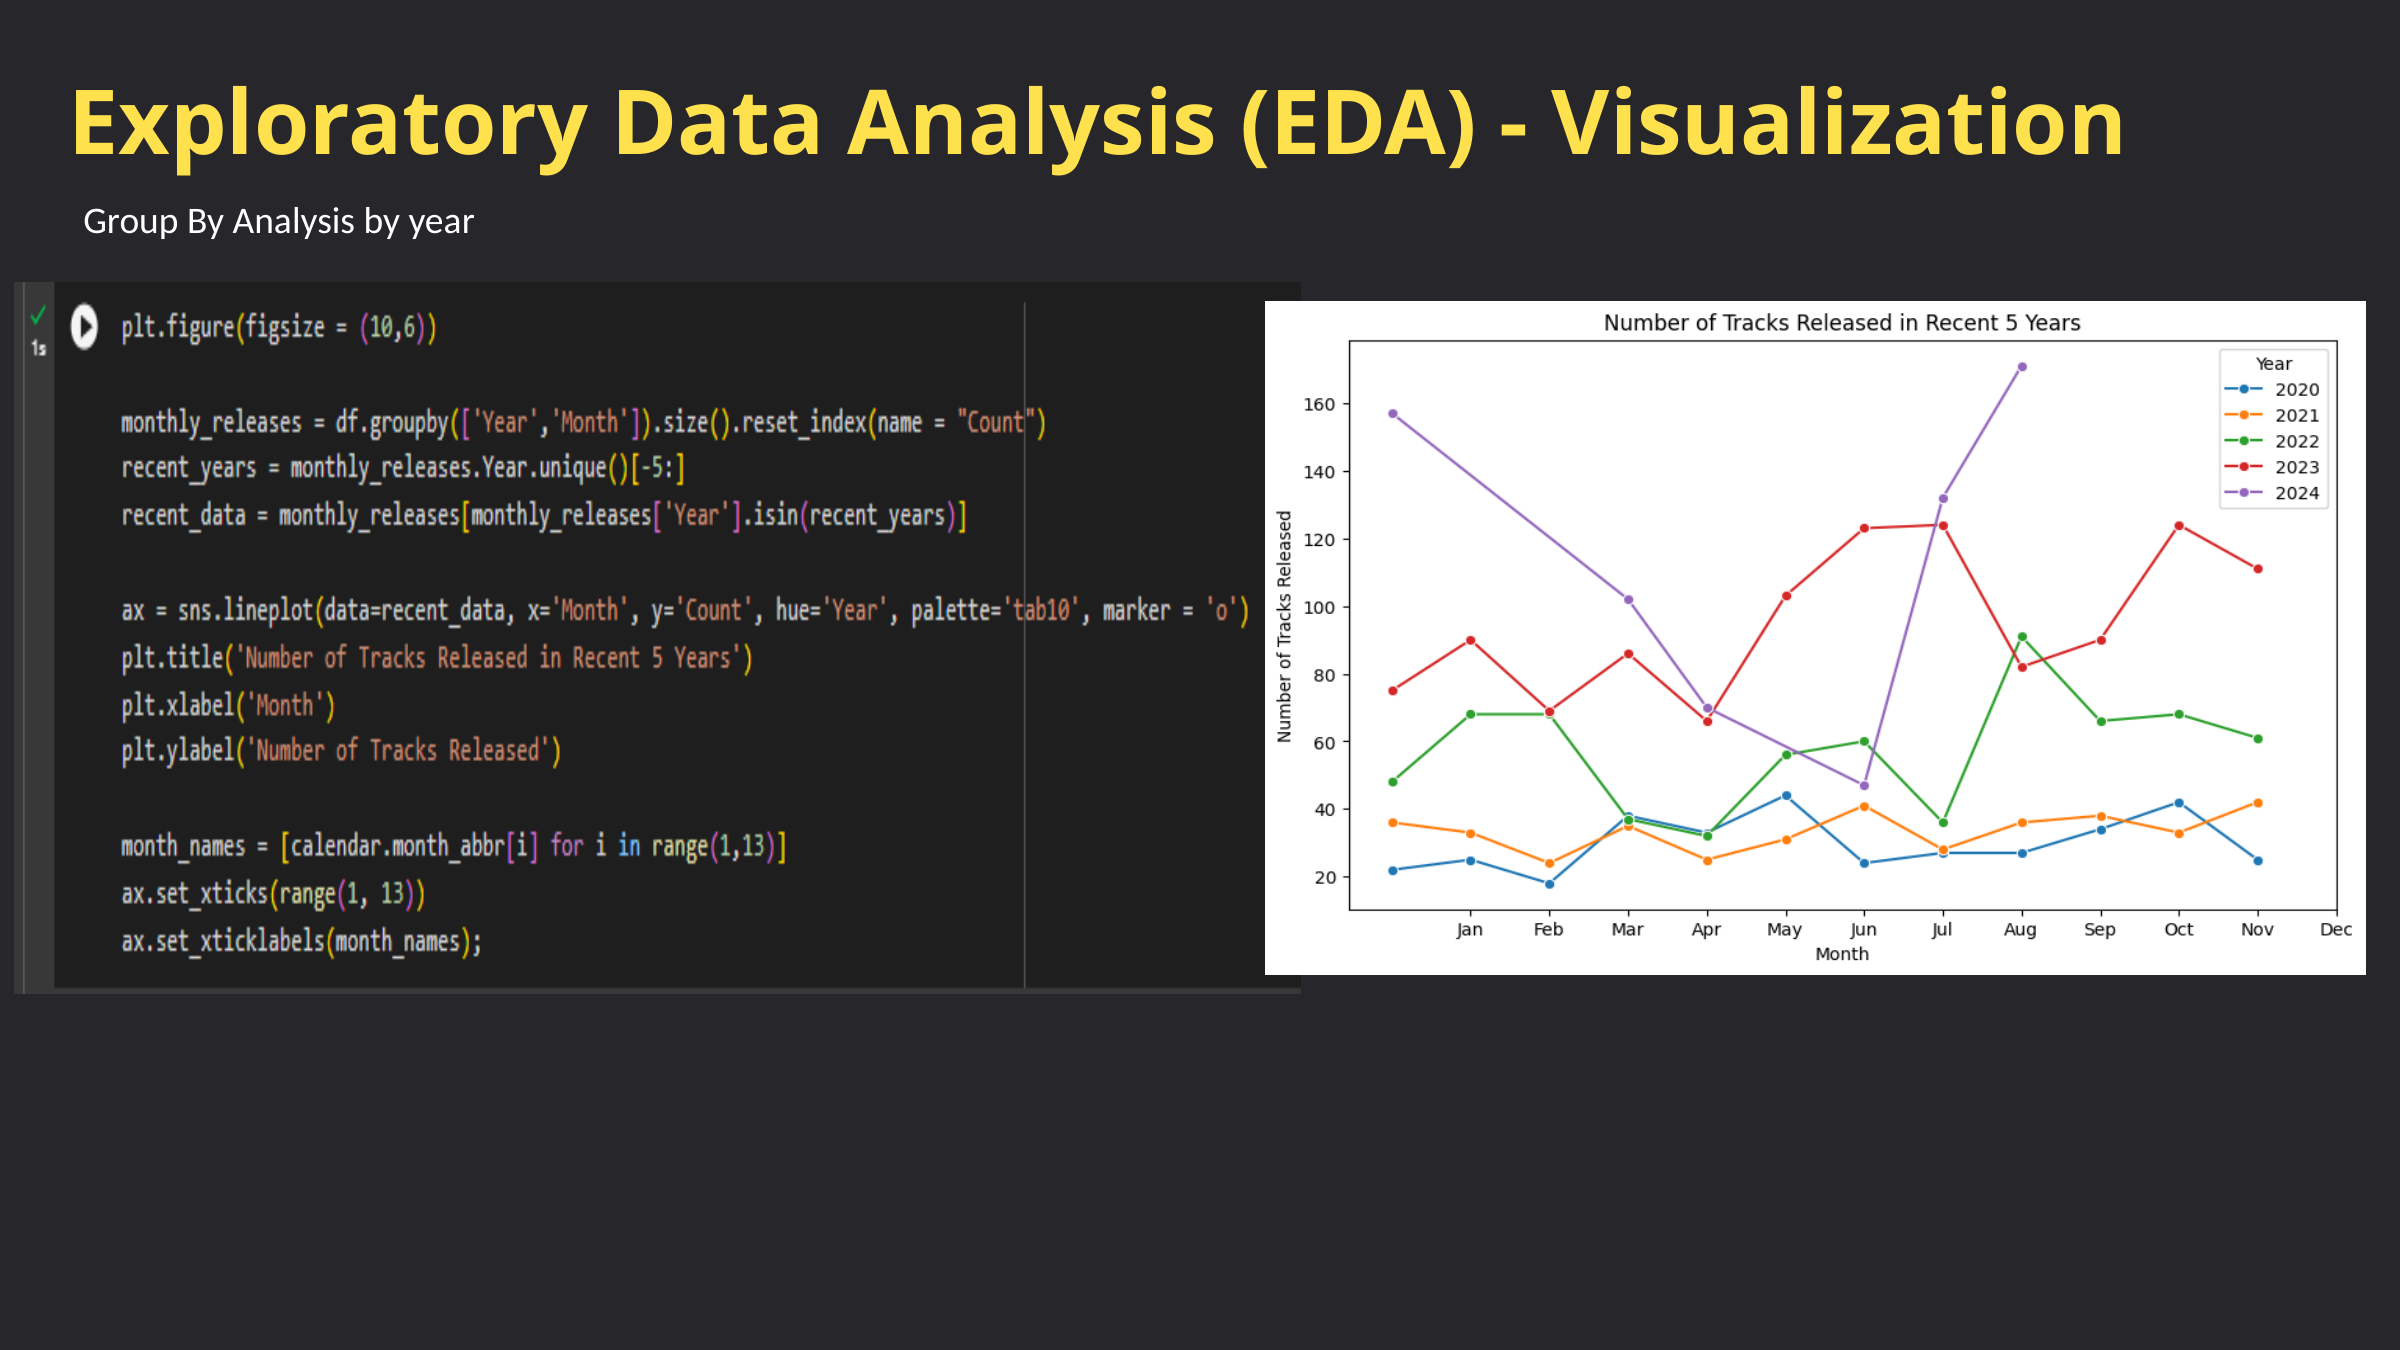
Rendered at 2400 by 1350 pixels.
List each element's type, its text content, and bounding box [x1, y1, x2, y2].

text_box Exploratory Data Analysis (EDA) - Visualization [68, 59, 2358, 173]
text_box Group By Analysis by year [68, 188, 509, 249]
picture [14, 282, 2366, 994]
